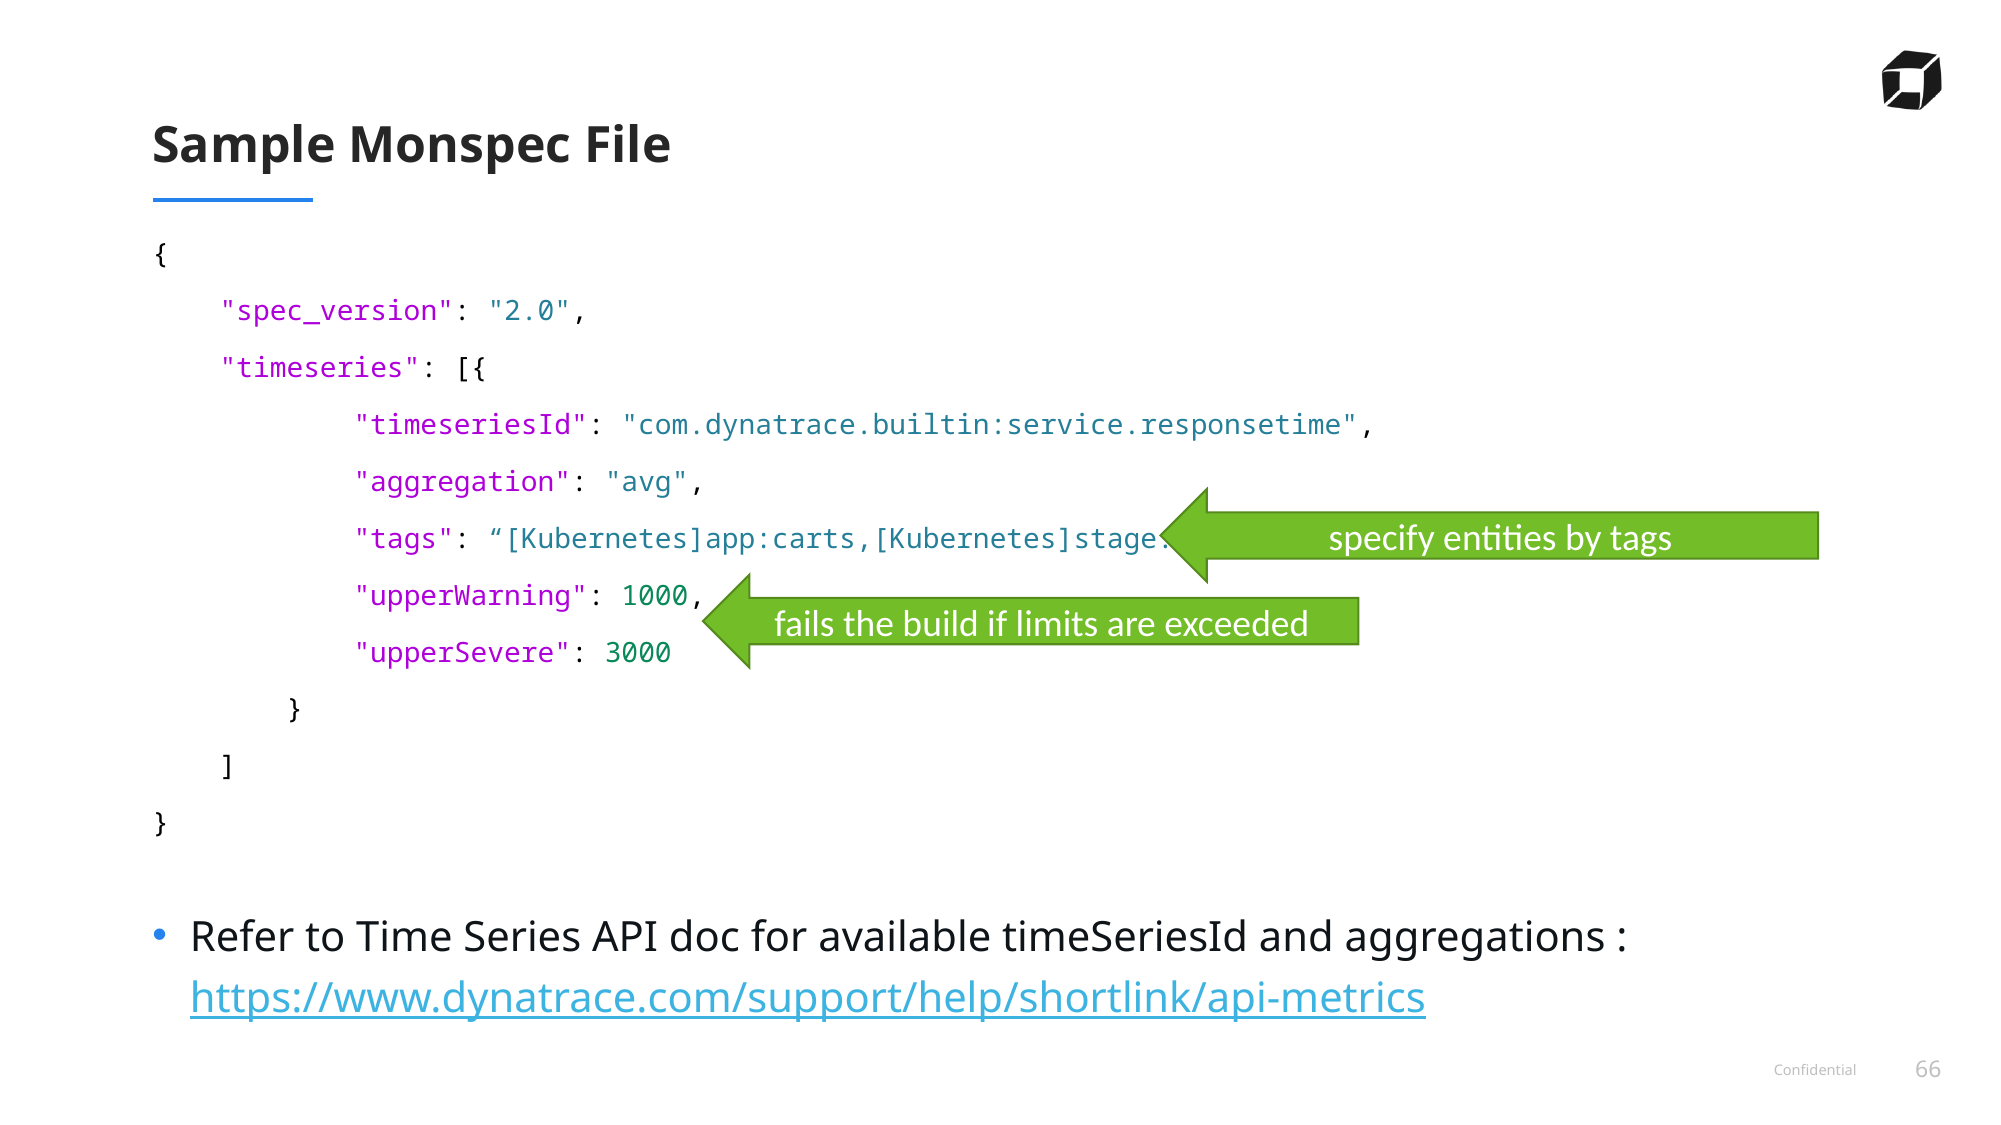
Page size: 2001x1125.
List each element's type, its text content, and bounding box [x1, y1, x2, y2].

picture [1881, 50, 1942, 110]
text_box Refer to Time Series API doc for available timeSeriesId and aggregations : https://www.dynatrace.com/support/help/shortlink/api-metrics [137, 891, 1863, 1055]
text_box fails the build if limits are exceeded [701, 572, 1360, 670]
text_box specify entities by tags [1158, 486, 1820, 585]
title Sample Monspec File [137, 59, 1863, 181]
list { "spec_version": "2.0", "timeseries": [{ "timeseriesId": "com.dynatrace.builtin:service.responsetime", "aggregation": "avg", "tags": “[Kubernetes]app:carts,[Kubernetes]stage:dev", "upperWarning": 1000, "upperSevere": 3000 } ] } [137, 221, 1863, 851]
